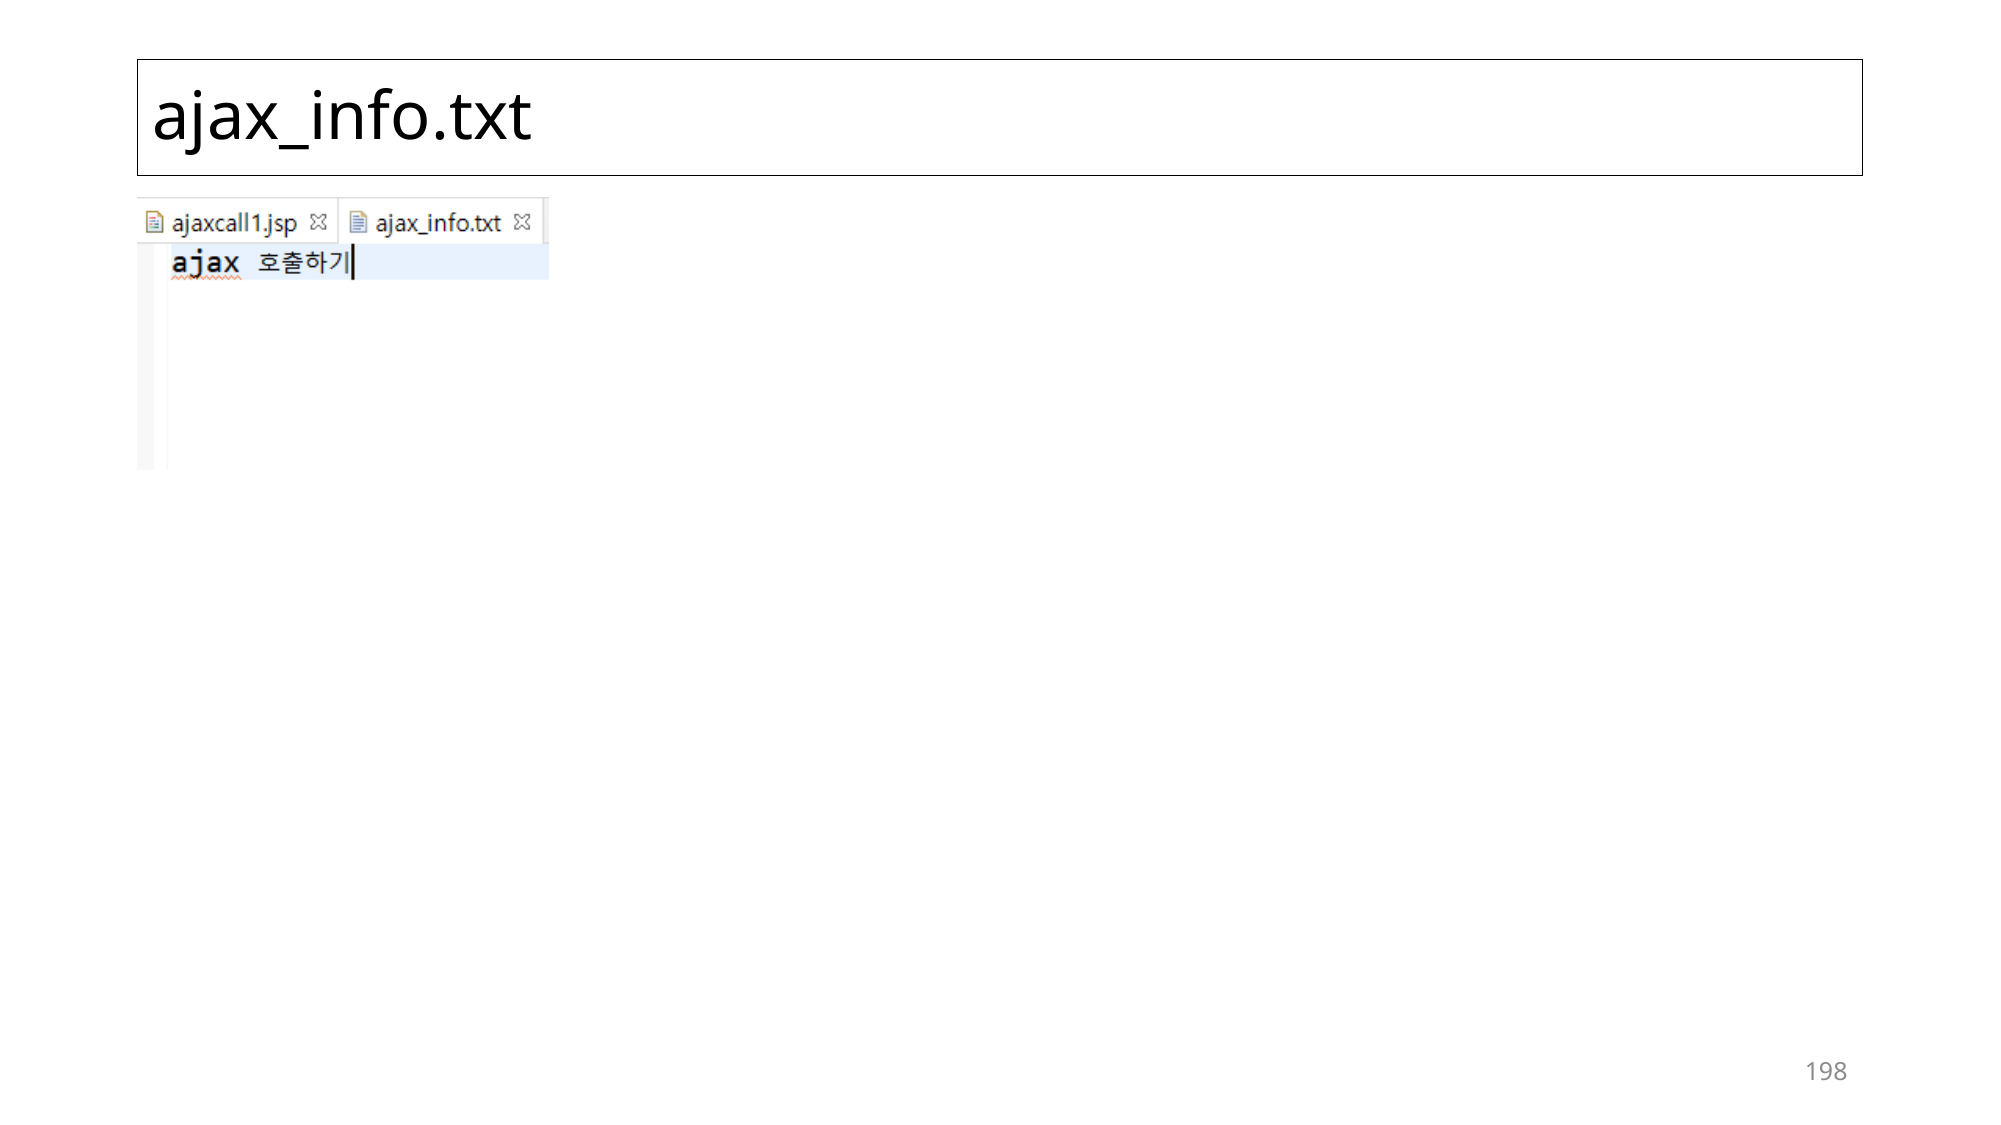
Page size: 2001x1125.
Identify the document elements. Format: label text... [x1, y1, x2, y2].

title ajax_info.txt [137, 59, 1863, 176]
picture [137, 197, 549, 470]
slide_number 198 [1412, 1042, 1863, 1103]
